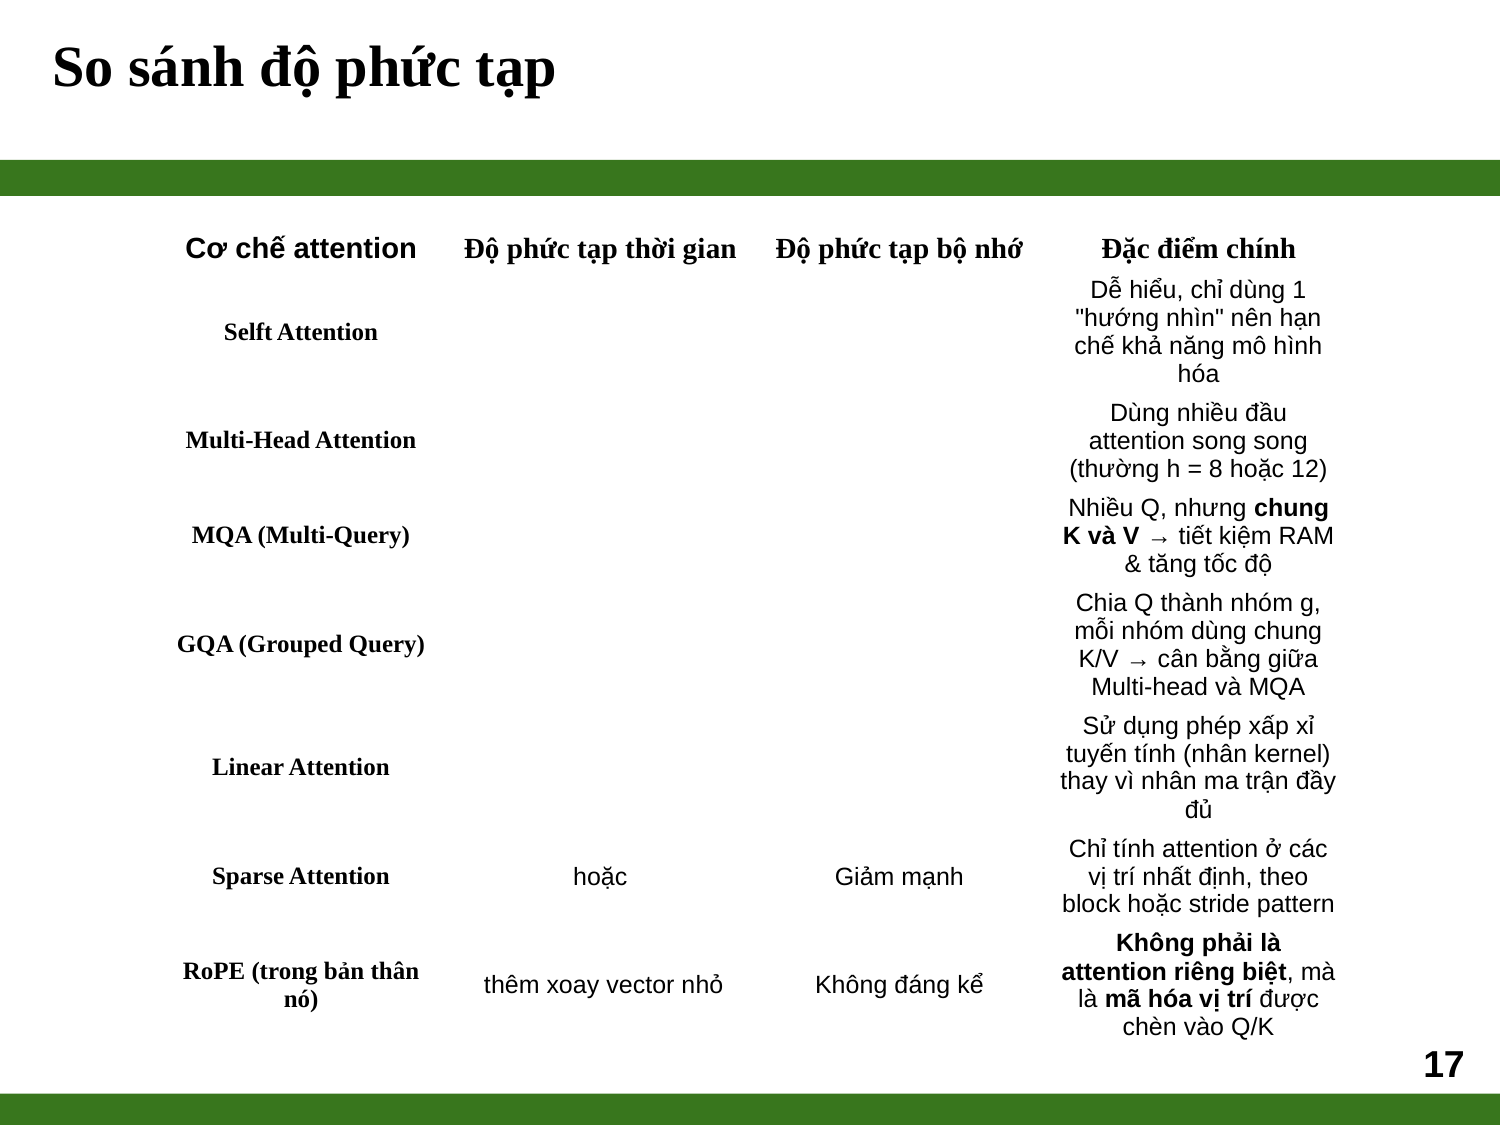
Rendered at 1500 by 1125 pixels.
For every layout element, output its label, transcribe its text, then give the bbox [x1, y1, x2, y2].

slide_number 17 [1389, 1019, 1480, 1106]
title So sánh độ phức tạp [37, 18, 1435, 145]
